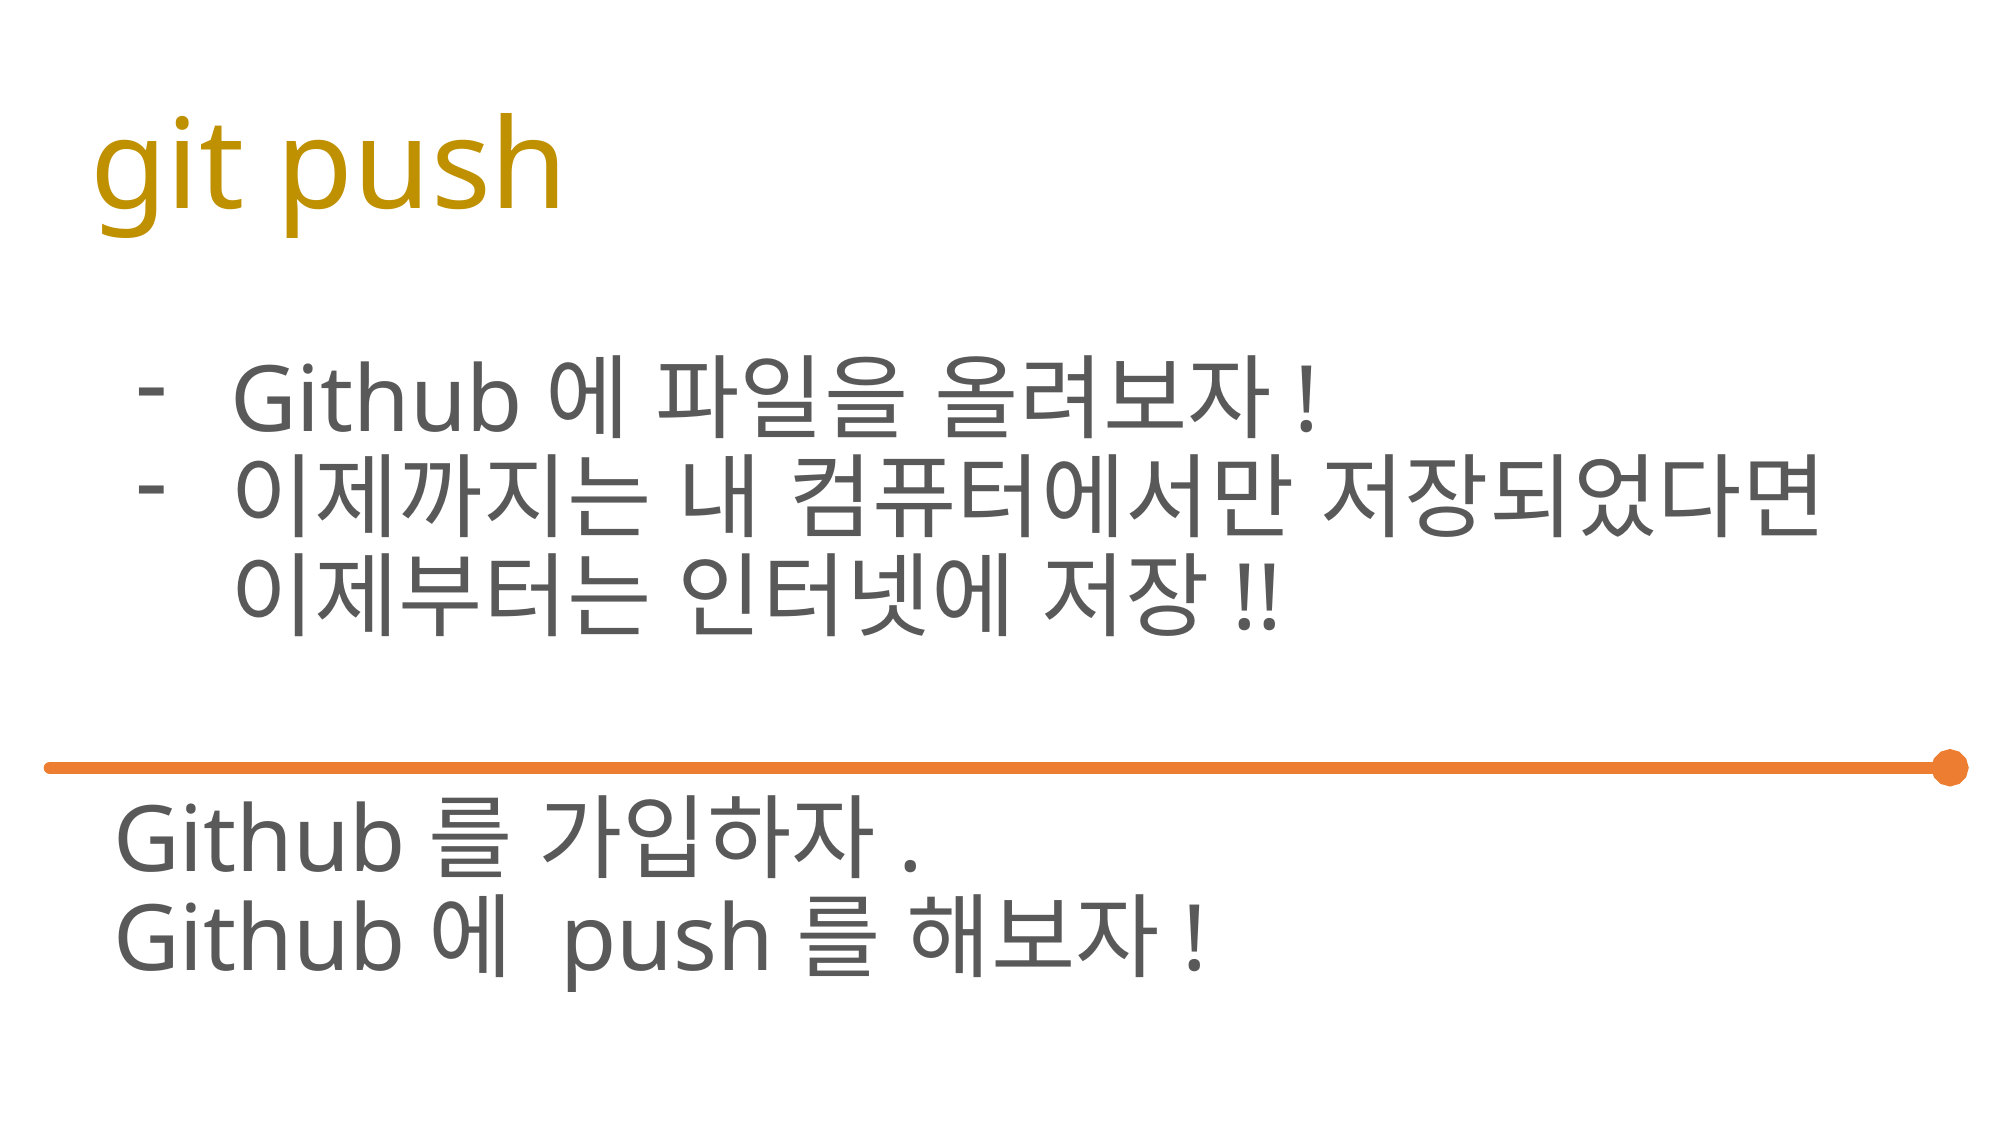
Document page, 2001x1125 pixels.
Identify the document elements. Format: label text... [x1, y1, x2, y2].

text_box Github를 가입하자. Github에 push를 해보자! [98, 782, 1777, 1000]
title git push [75, 59, 1800, 278]
text_box Github에 파일을 올려보자! 이제까지는 내 컴퓨터에서만 저장되었다면 이제부터는 인터넷에 저장!! [121, 233, 1847, 762]
